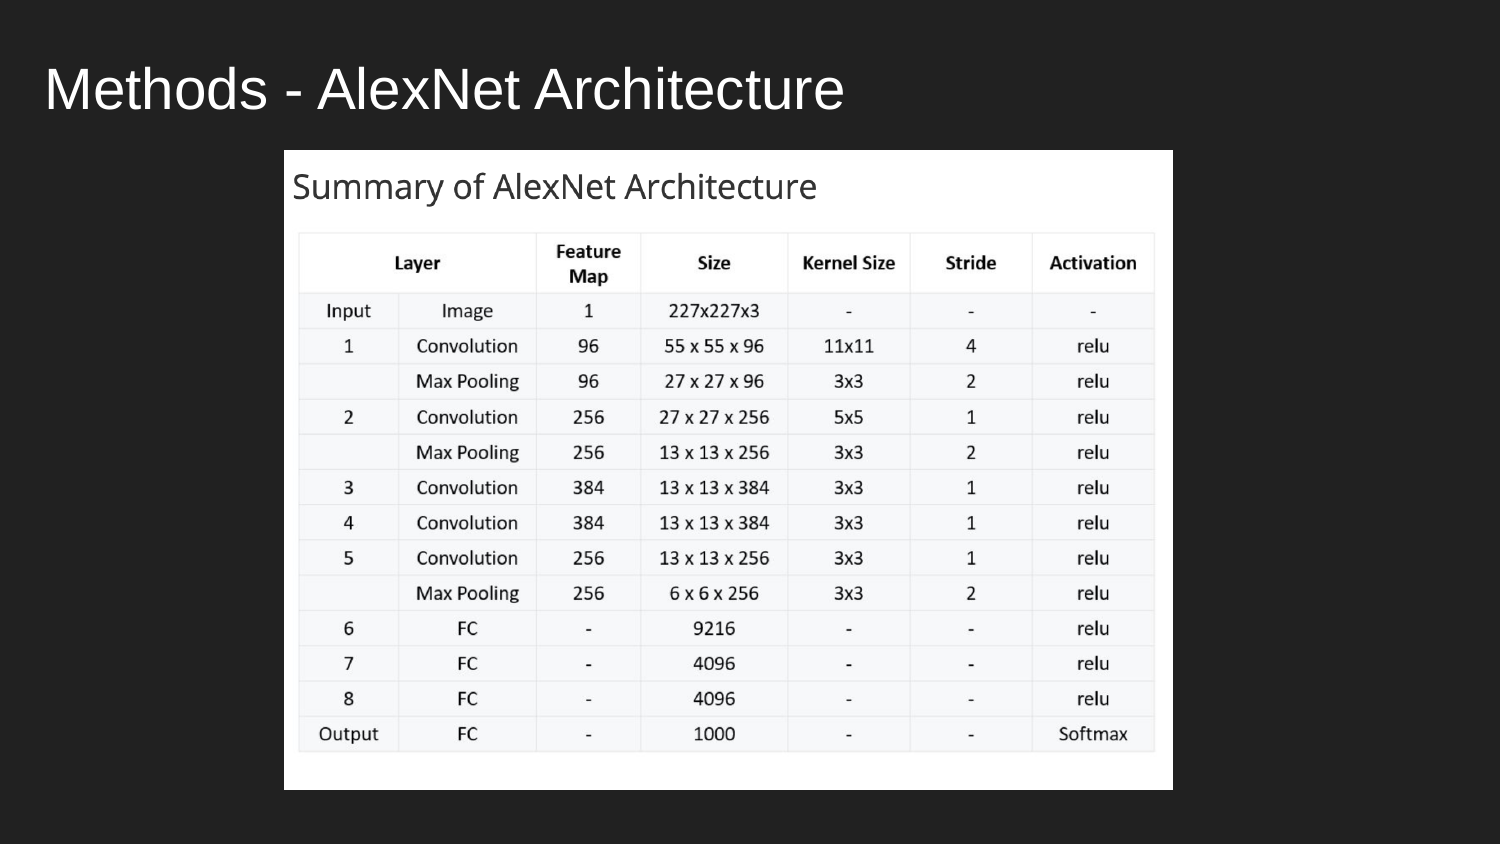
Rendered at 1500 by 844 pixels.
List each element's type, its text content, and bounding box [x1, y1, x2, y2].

picture [284, 150, 1173, 790]
title Methods - AlexNet Architecture [29, 36, 1428, 130]
